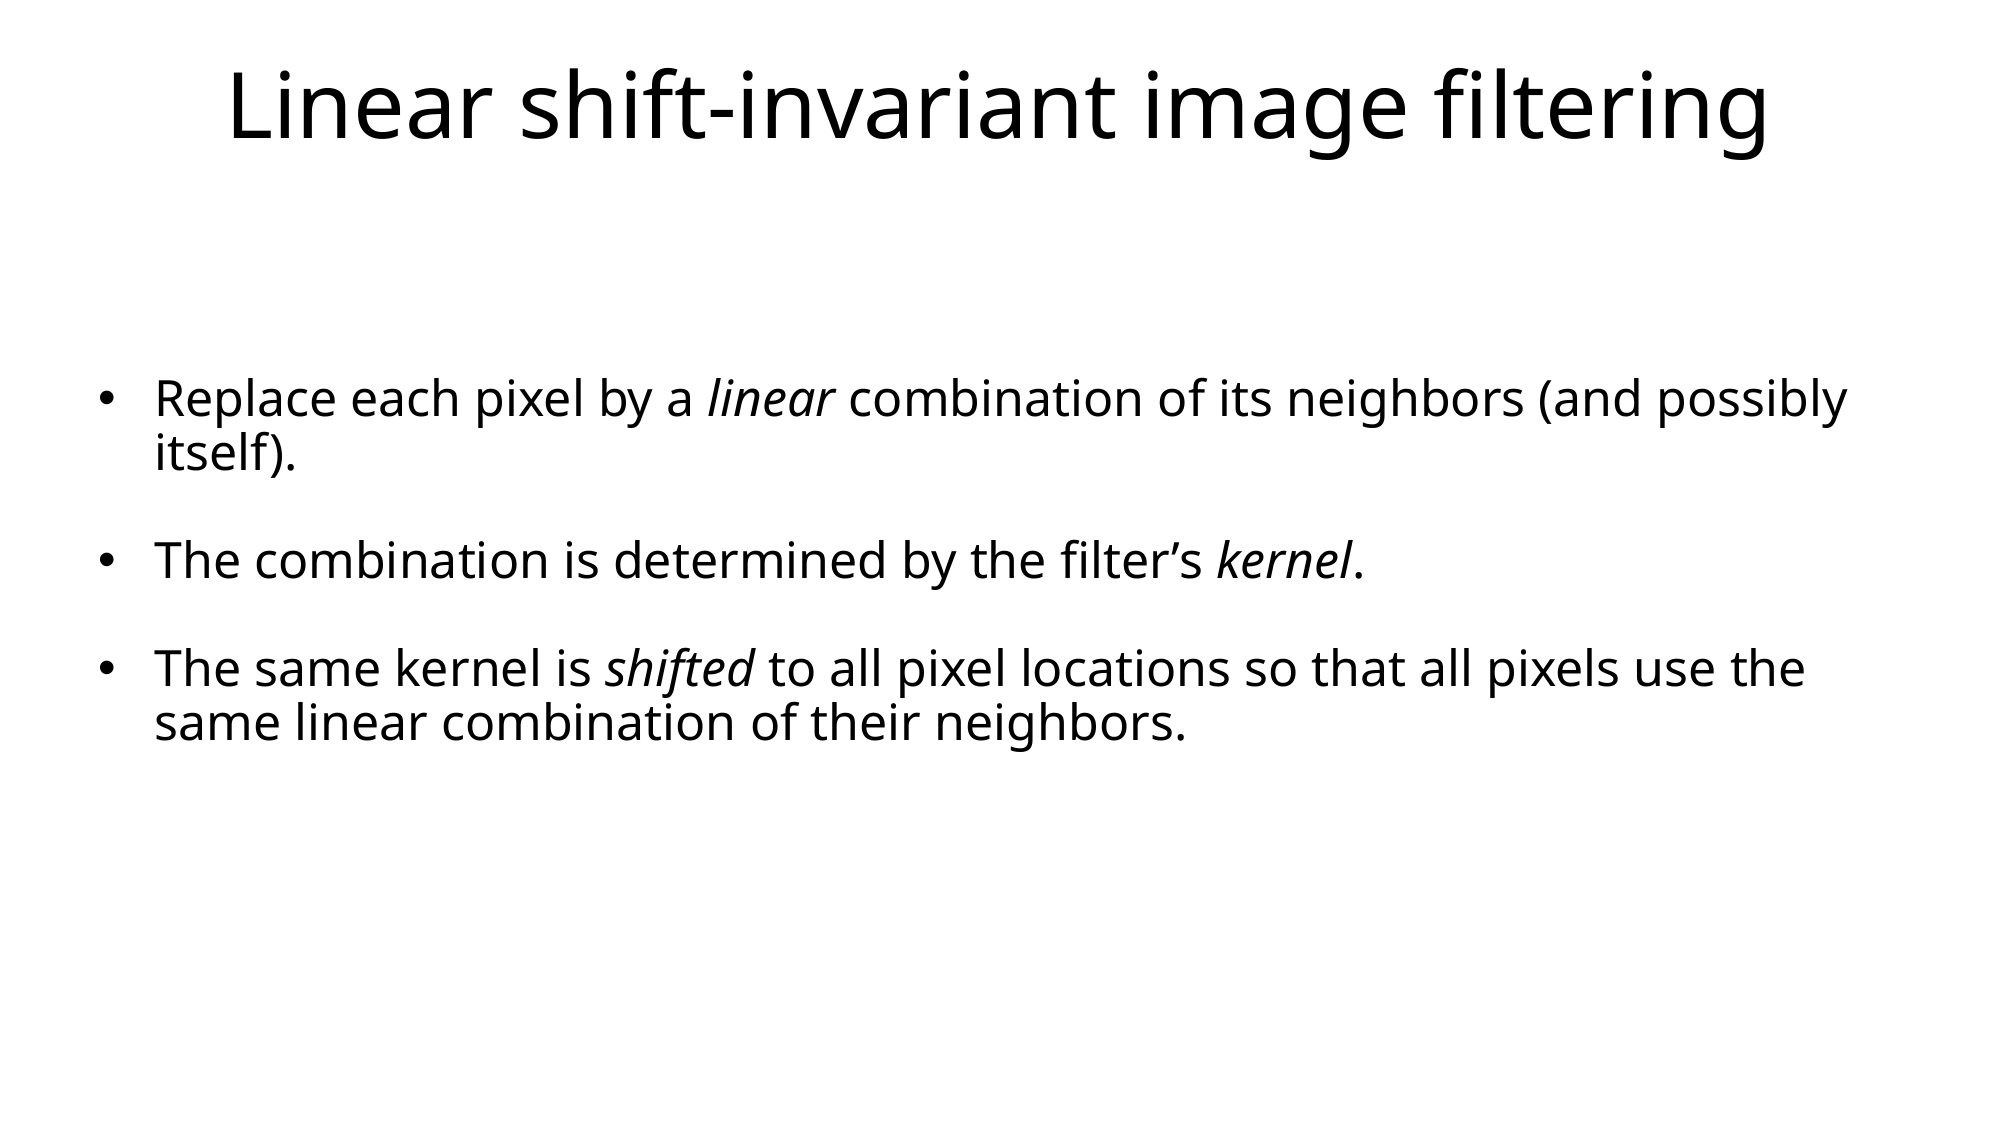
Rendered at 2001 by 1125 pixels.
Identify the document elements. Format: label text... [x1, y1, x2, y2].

title Linear shift-invariant image filtering [0, 0, 2000, 218]
text_box Replace each pixel by a linear combination of its neighbors (and possibly itself). The combination is determined by the filter’s kernel. The same kernel is shifted to all pixel locations so that all pixels use the same linear combination of their neighbors. [83, 257, 1920, 868]
